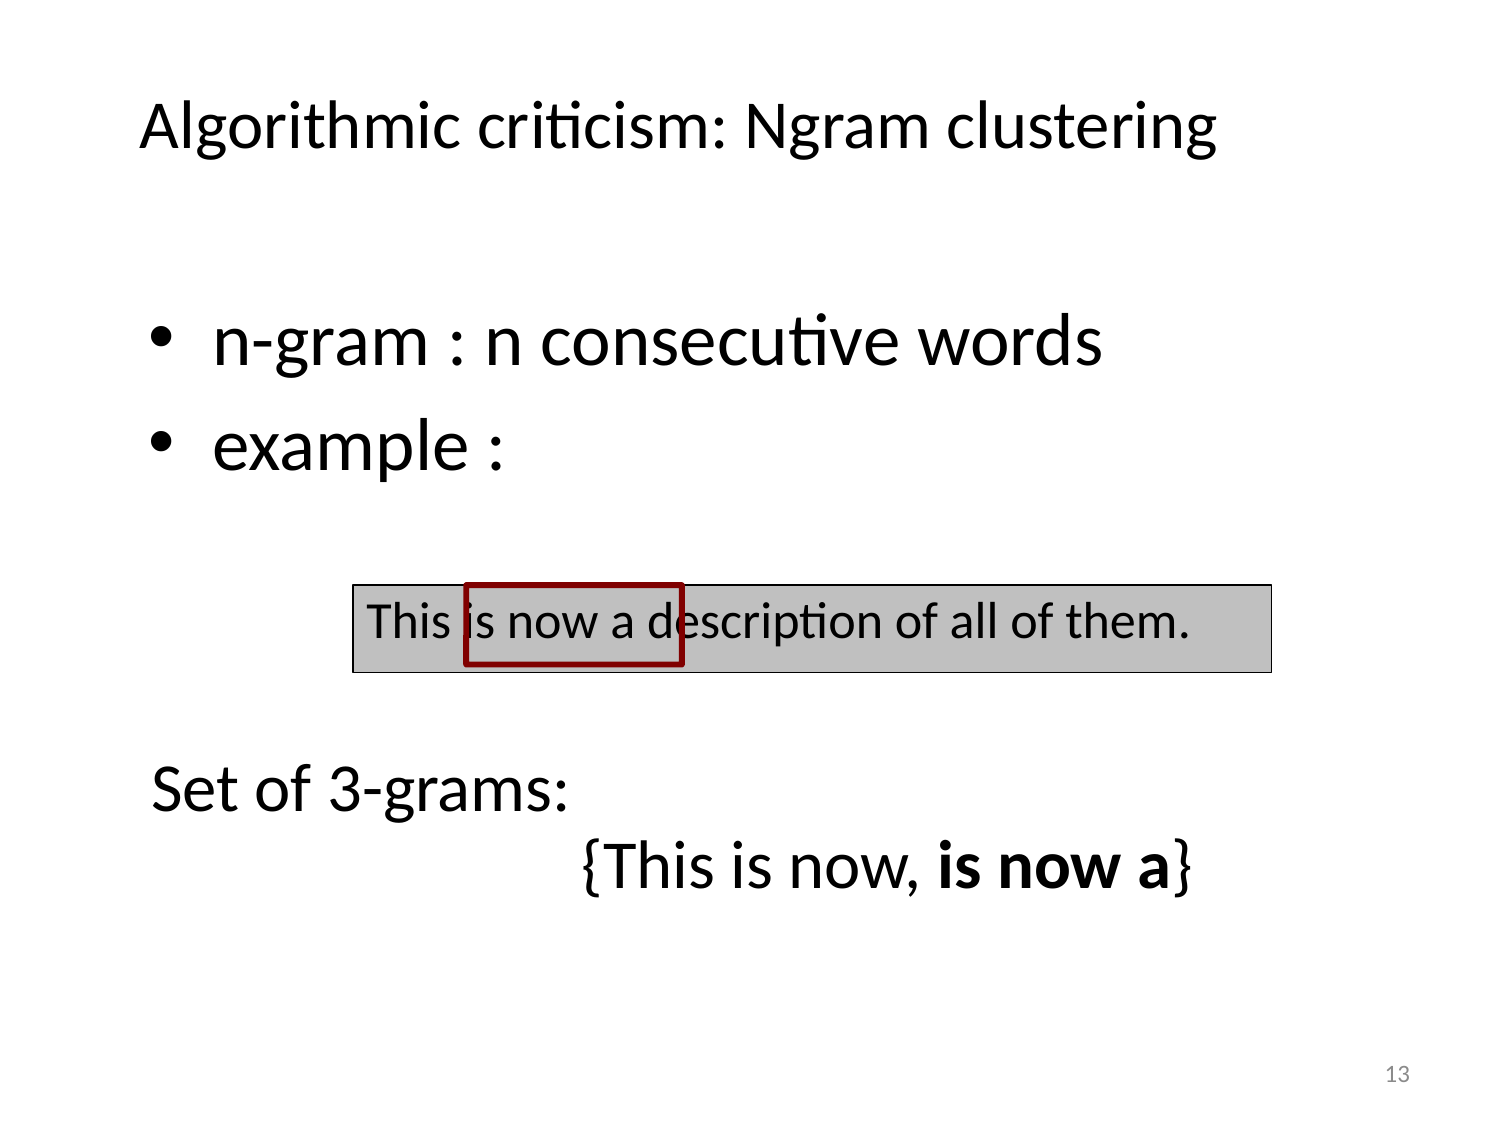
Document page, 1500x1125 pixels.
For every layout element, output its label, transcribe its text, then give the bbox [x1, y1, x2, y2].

text_box This is now a description of all of them. [353, 585, 1272, 673]
slide_number 13 [1074, 1042, 1425, 1103]
text_box [466, 585, 682, 665]
list n-gram : n consecutive words example : [137, 290, 1400, 743]
text_box Set of 3-grams: {This is now, is now a}} [137, 743, 1442, 1005]
text_box Algorithmic criticism: Ngram clustering– Text Arc [126, 68, 1427, 257]
